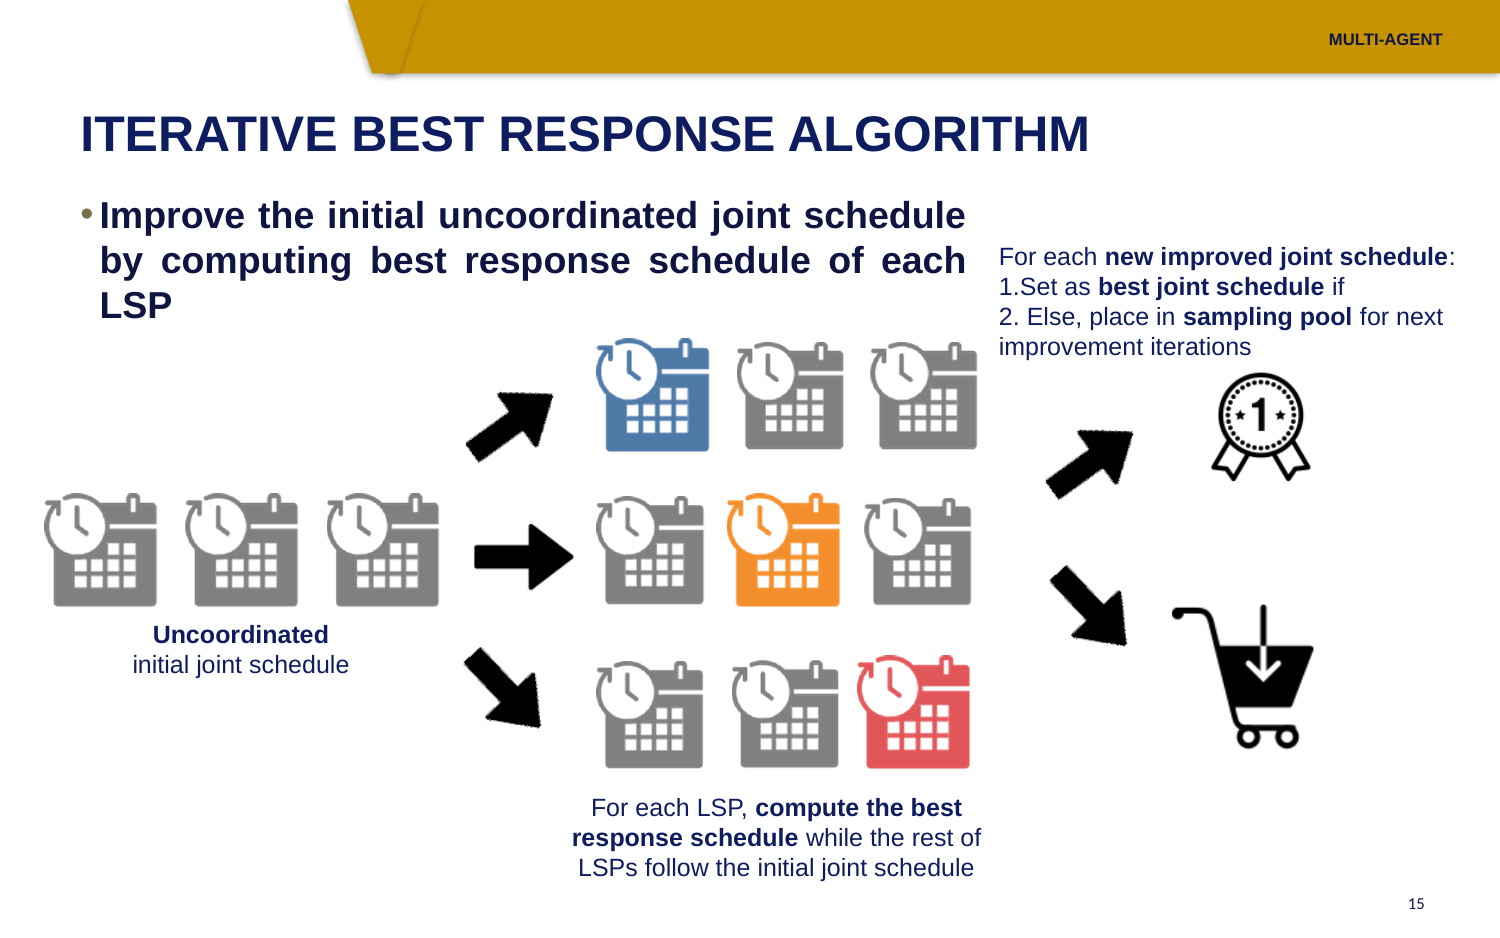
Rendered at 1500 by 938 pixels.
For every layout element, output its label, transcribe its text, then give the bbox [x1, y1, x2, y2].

list Improve the initial uncoordinated joint schedule by computing best response schedule of each LSP [80, 190, 982, 553]
title ITERATIVE BEST RESPONSE ALGORITHM [80, 101, 1347, 173]
picture [595, 493, 976, 612]
text_box MULTI-AGENT [1280, 28, 1491, 56]
slide_number 15 [1350, 893, 1425, 938]
text_box Uncoordinated initial joint schedule [116, 620, 366, 686]
picture [422, 337, 983, 775]
picture [595, 654, 975, 774]
picture [44, 492, 444, 612]
picture [1008, 380, 1321, 750]
text_box For each LSP, compute the best response schedule while the rest of LSPs follow the initial joint schedule [524, 784, 1030, 889]
picture [1202, 368, 1321, 487]
